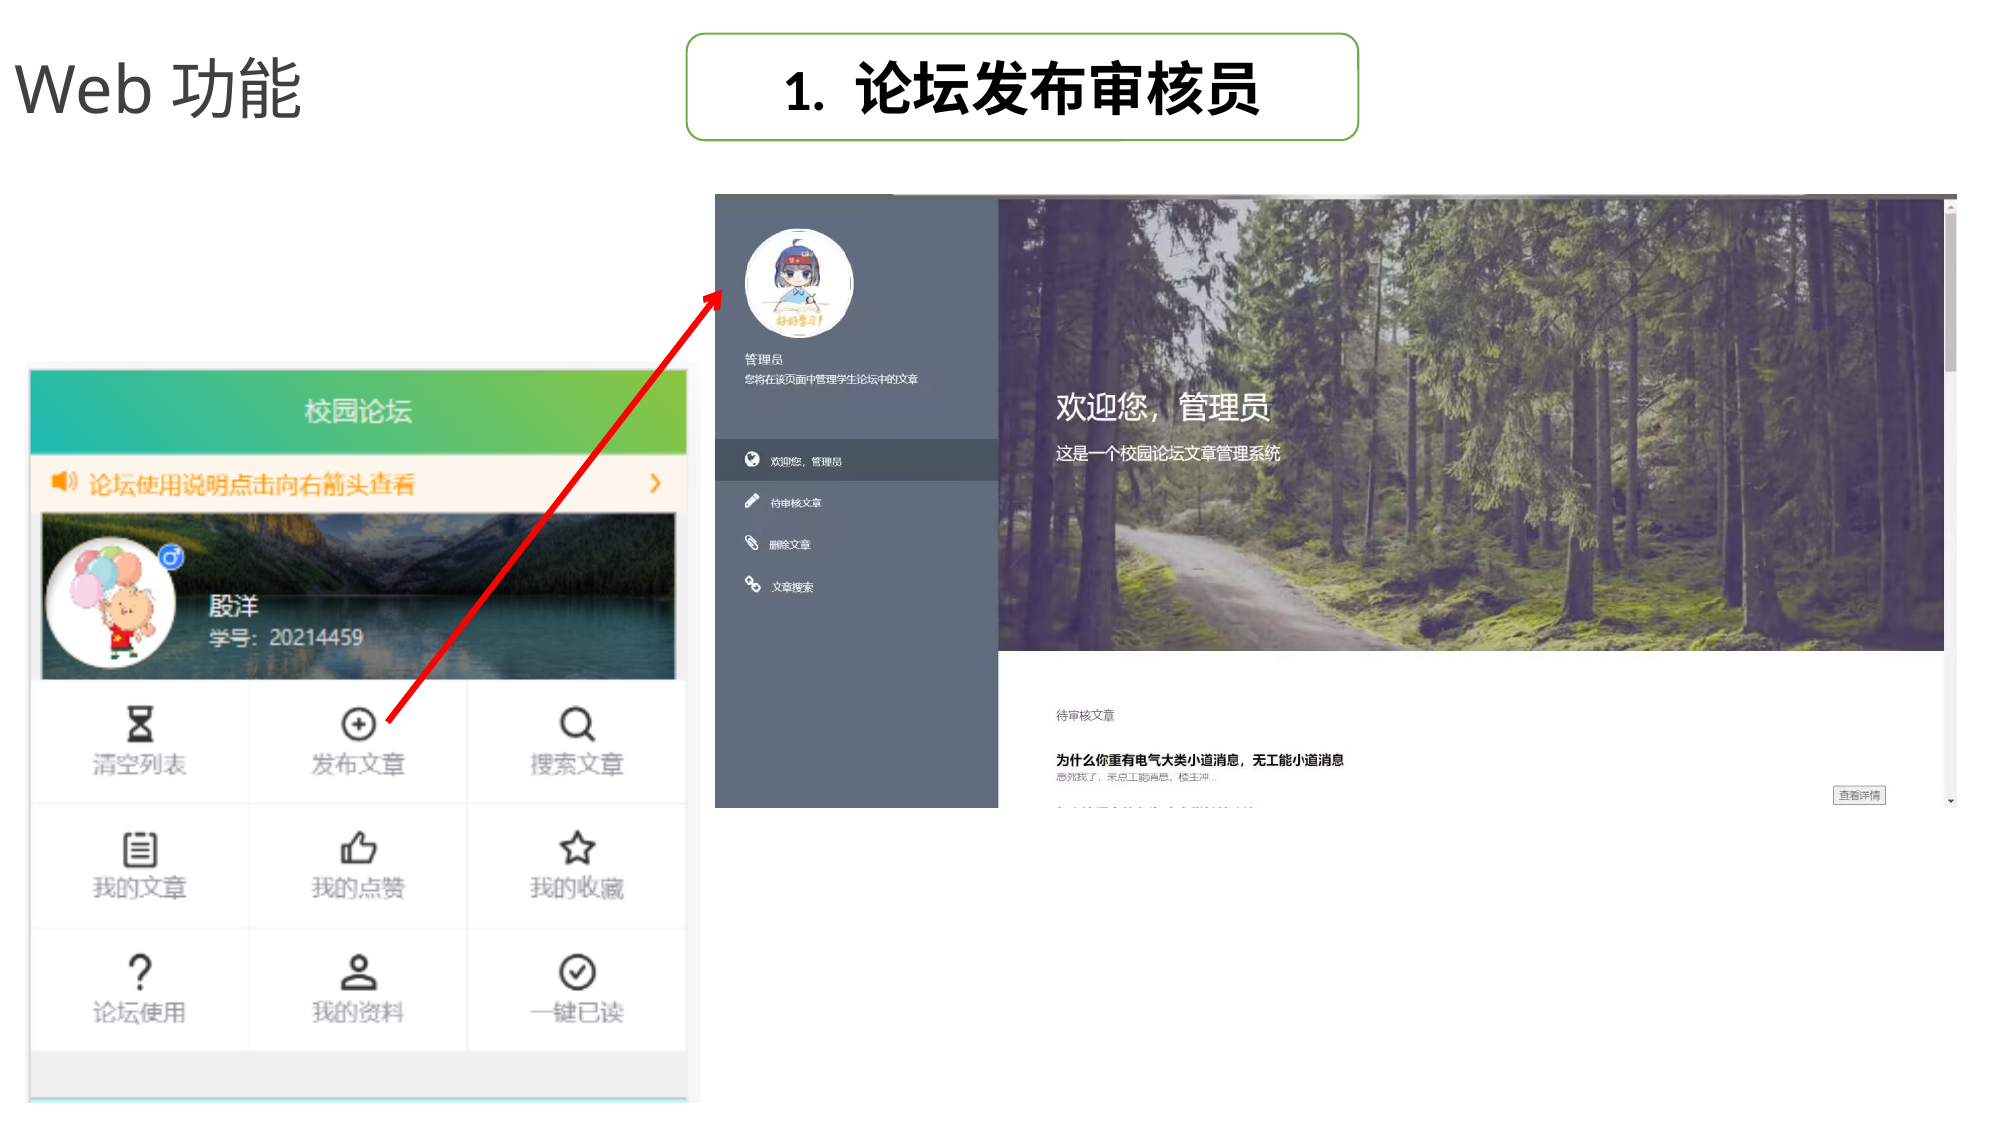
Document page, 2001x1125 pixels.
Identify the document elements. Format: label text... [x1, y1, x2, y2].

text_box 1. 论坛发布审核员 [685, 32, 1360, 142]
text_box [387, 289, 722, 723]
text_box Web功能 [0, 0, 518, 173]
picture [715, 194, 1957, 808]
picture [25, 361, 701, 1103]
